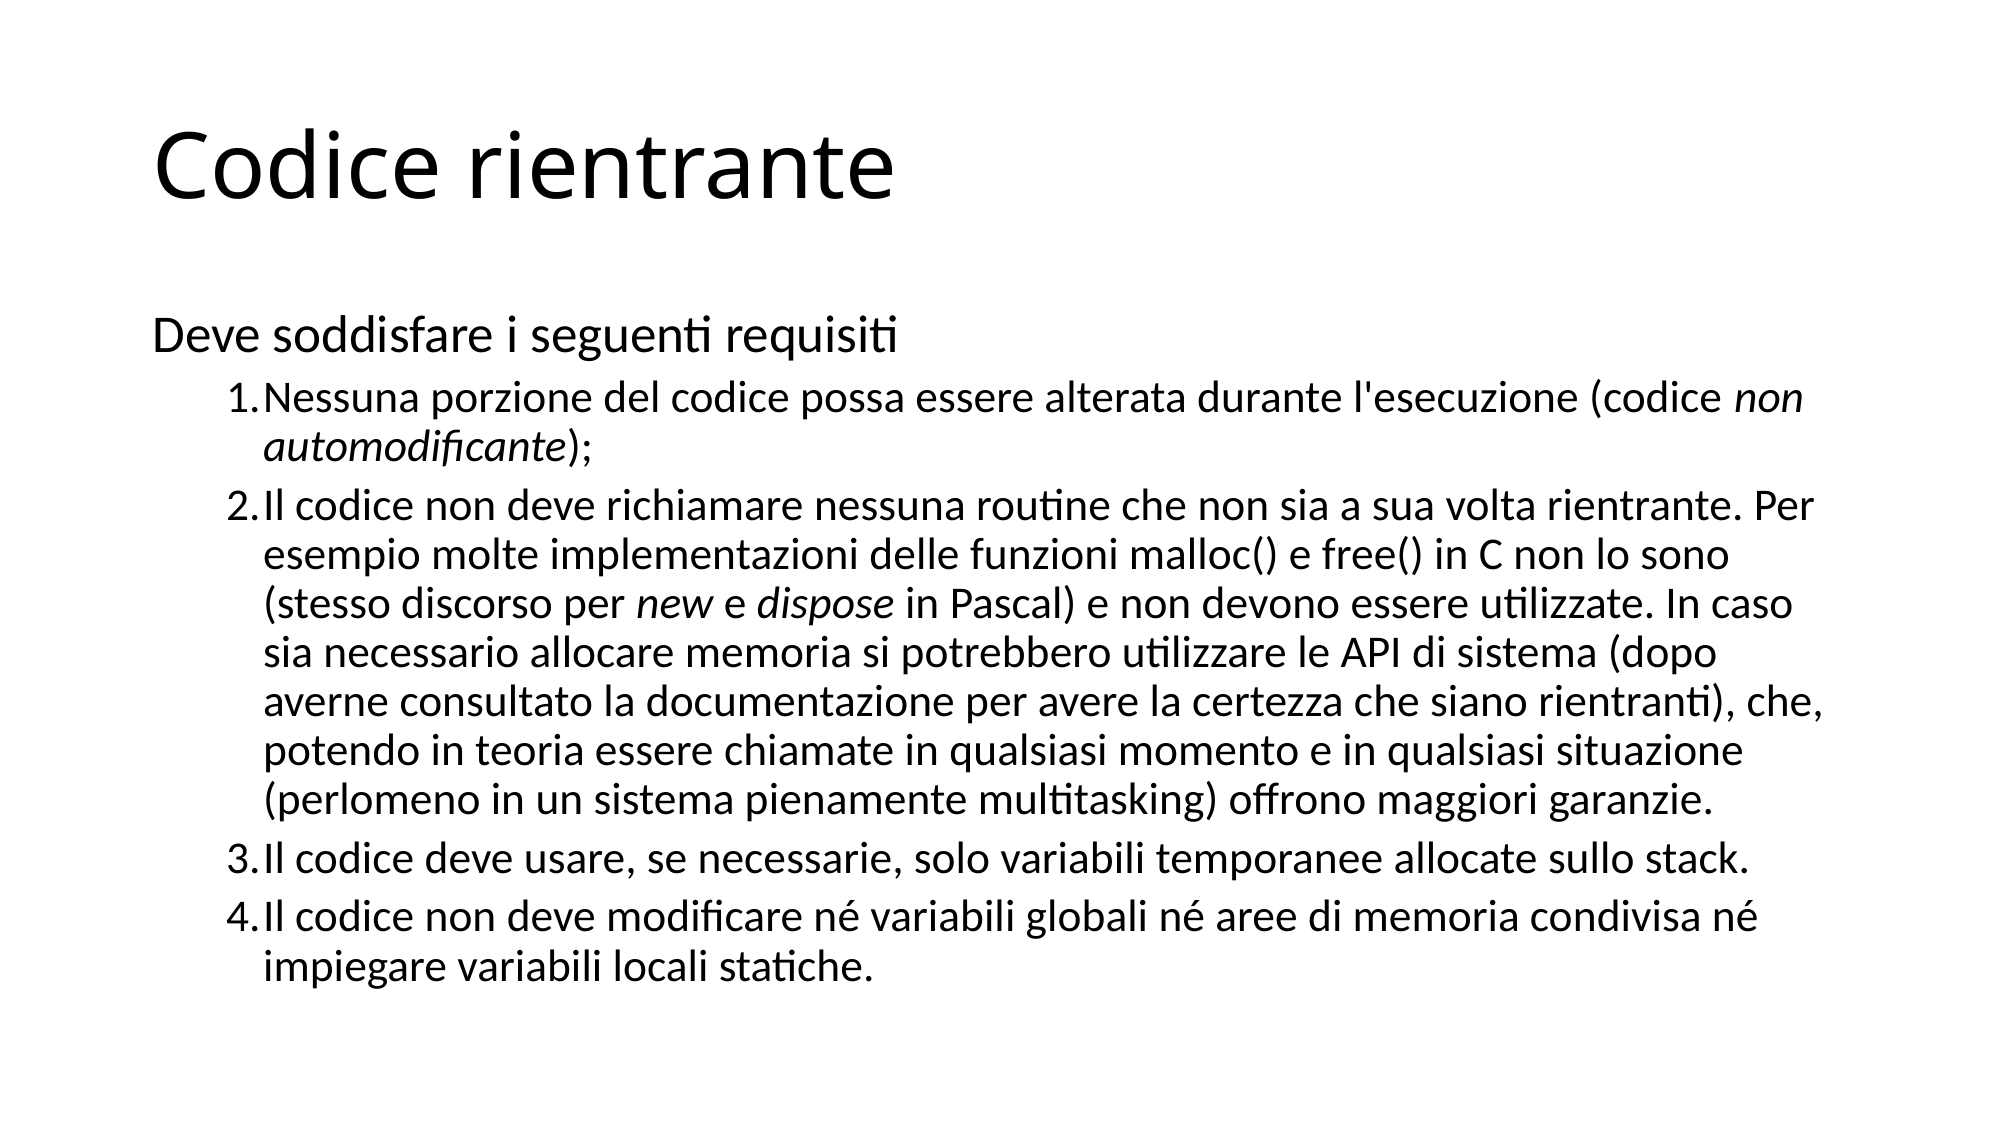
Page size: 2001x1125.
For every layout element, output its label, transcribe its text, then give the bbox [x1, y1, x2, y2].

title Codice rientrante [137, 59, 1863, 278]
list Deve soddisfare i seguenti requisiti Nessuna porzione del codice possa essere alterata durante l'esecuzione (codice non automodificante); Il codice non deve richiamare nessuna routine che non sia a sua volta rientrante. Per esempio molte implementazioni delle funzioni malloc() e free() in C non lo sono (stesso discorso per new e dispose in Pascal) e non devono essere utilizzate. In caso sia necessario allocare memoria si potrebbero utilizzare le API di sistema (dopo averne consultato la documentazione per avere la certezza che siano rientranti), che, potendo in teoria essere chiamate in qualsiasi momento e in qualsiasi situazione (perlomeno in un sistema pienamente multitasking) offrono maggiori garanzie. Il codice deve usare, se necessarie, solo variabili temporanee allocate sullo stack. Il codice non deve modificare né variabili globali né aree di memoria condivisa né impiegare variabili locali statiche. [137, 299, 1863, 1014]
